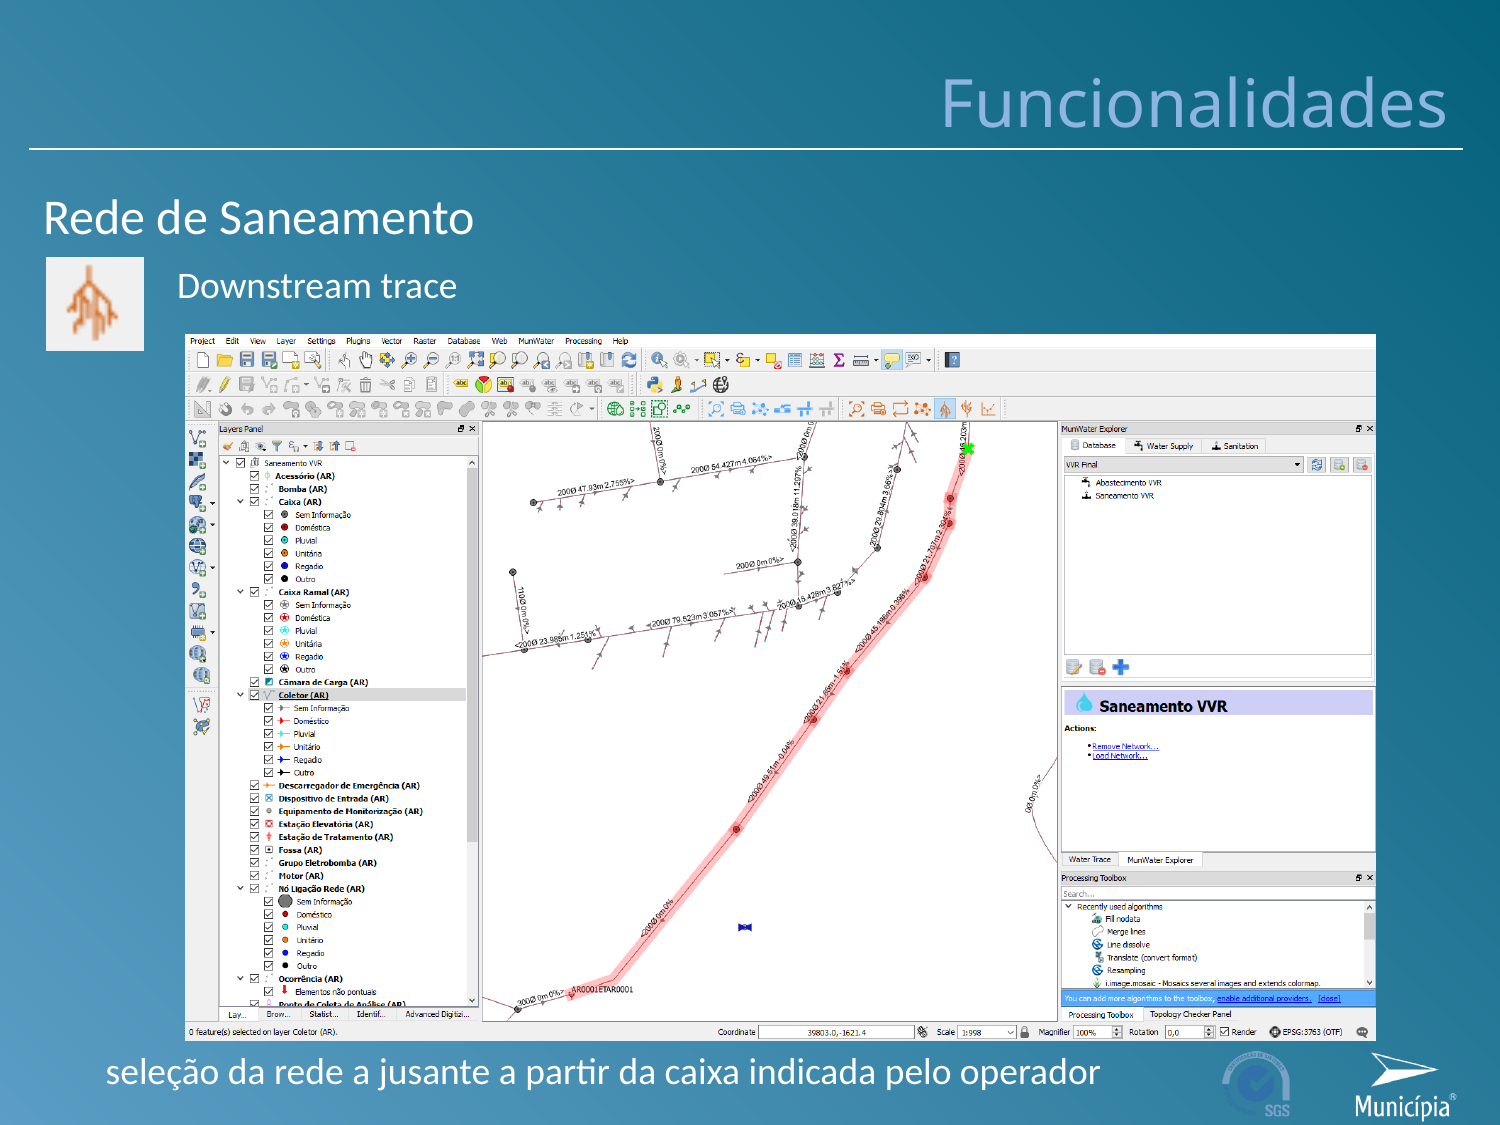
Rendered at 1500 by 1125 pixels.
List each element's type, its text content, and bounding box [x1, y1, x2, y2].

text_box Rede de Saneamento [28, 177, 820, 253]
text_box Downstream trace [162, 253, 954, 359]
picture [1344, 1049, 1463, 1125]
text_box seleção da rede a jusante a partir da caixa indicada pelo operador [90, 1039, 1217, 1100]
picture [185, 334, 1377, 1042]
picture [46, 256, 145, 352]
